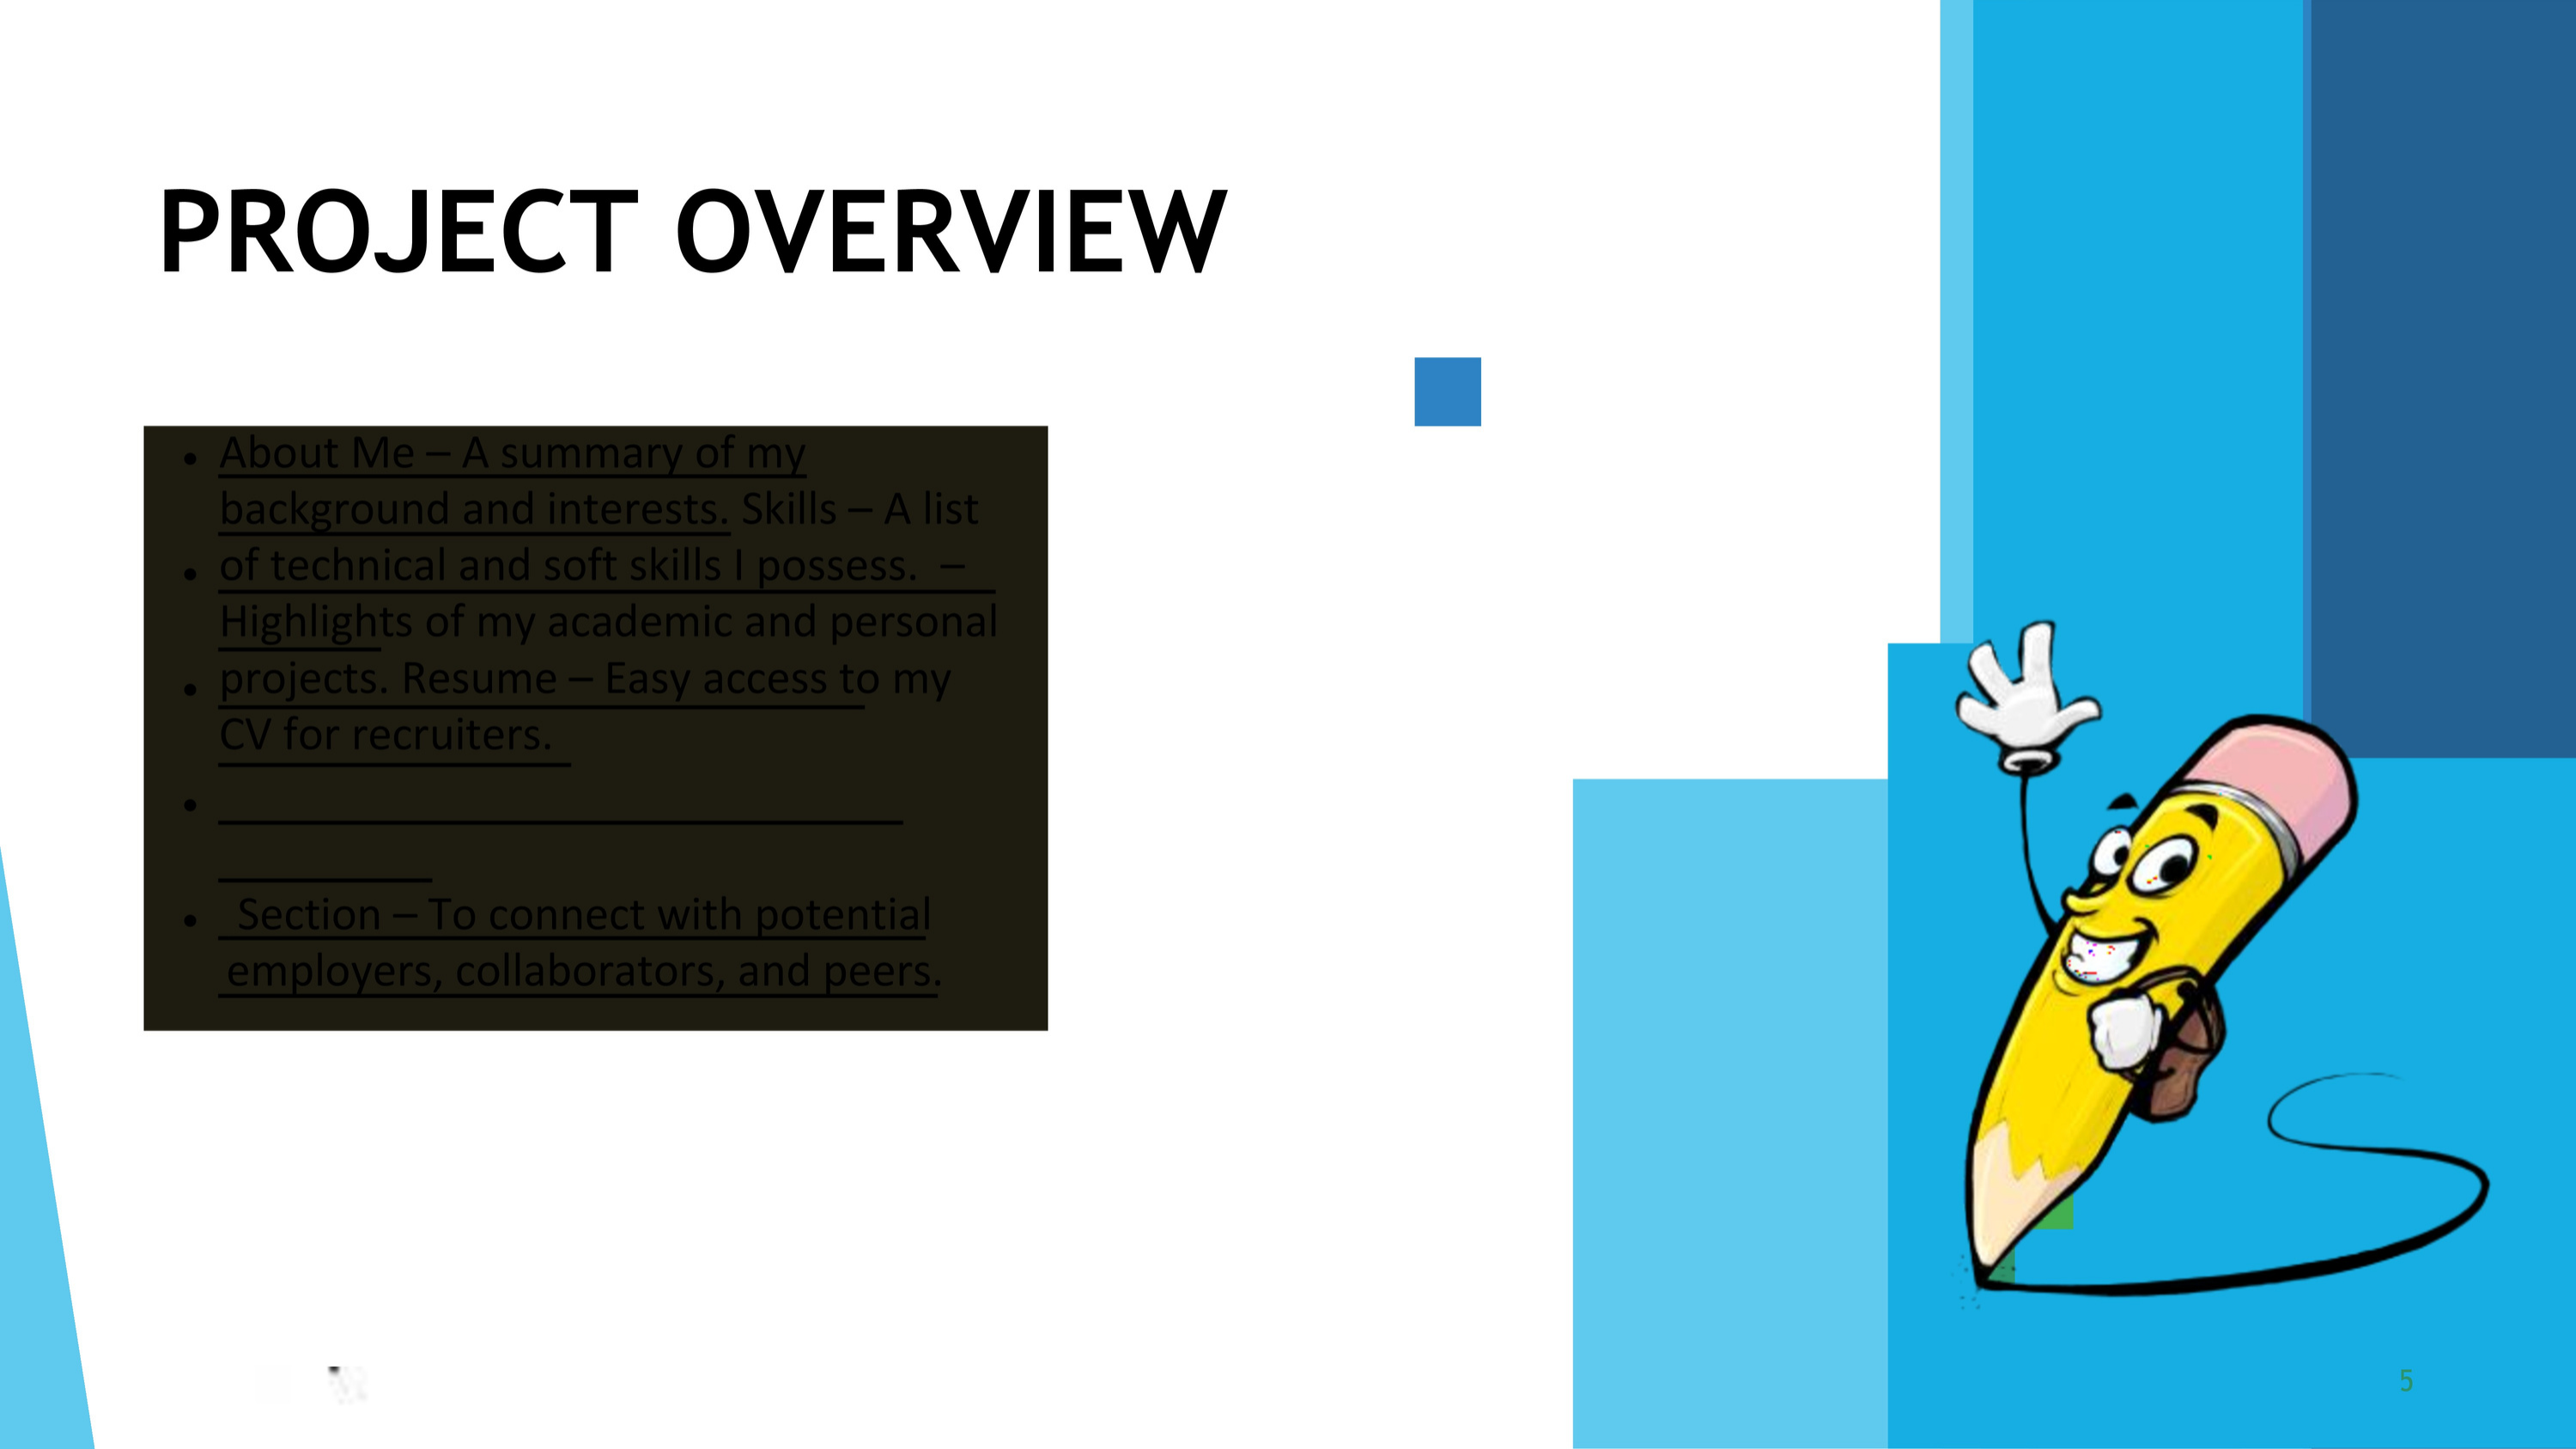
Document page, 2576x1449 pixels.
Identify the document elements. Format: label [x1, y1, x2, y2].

text_box [0, 0, 2576, 1449]
